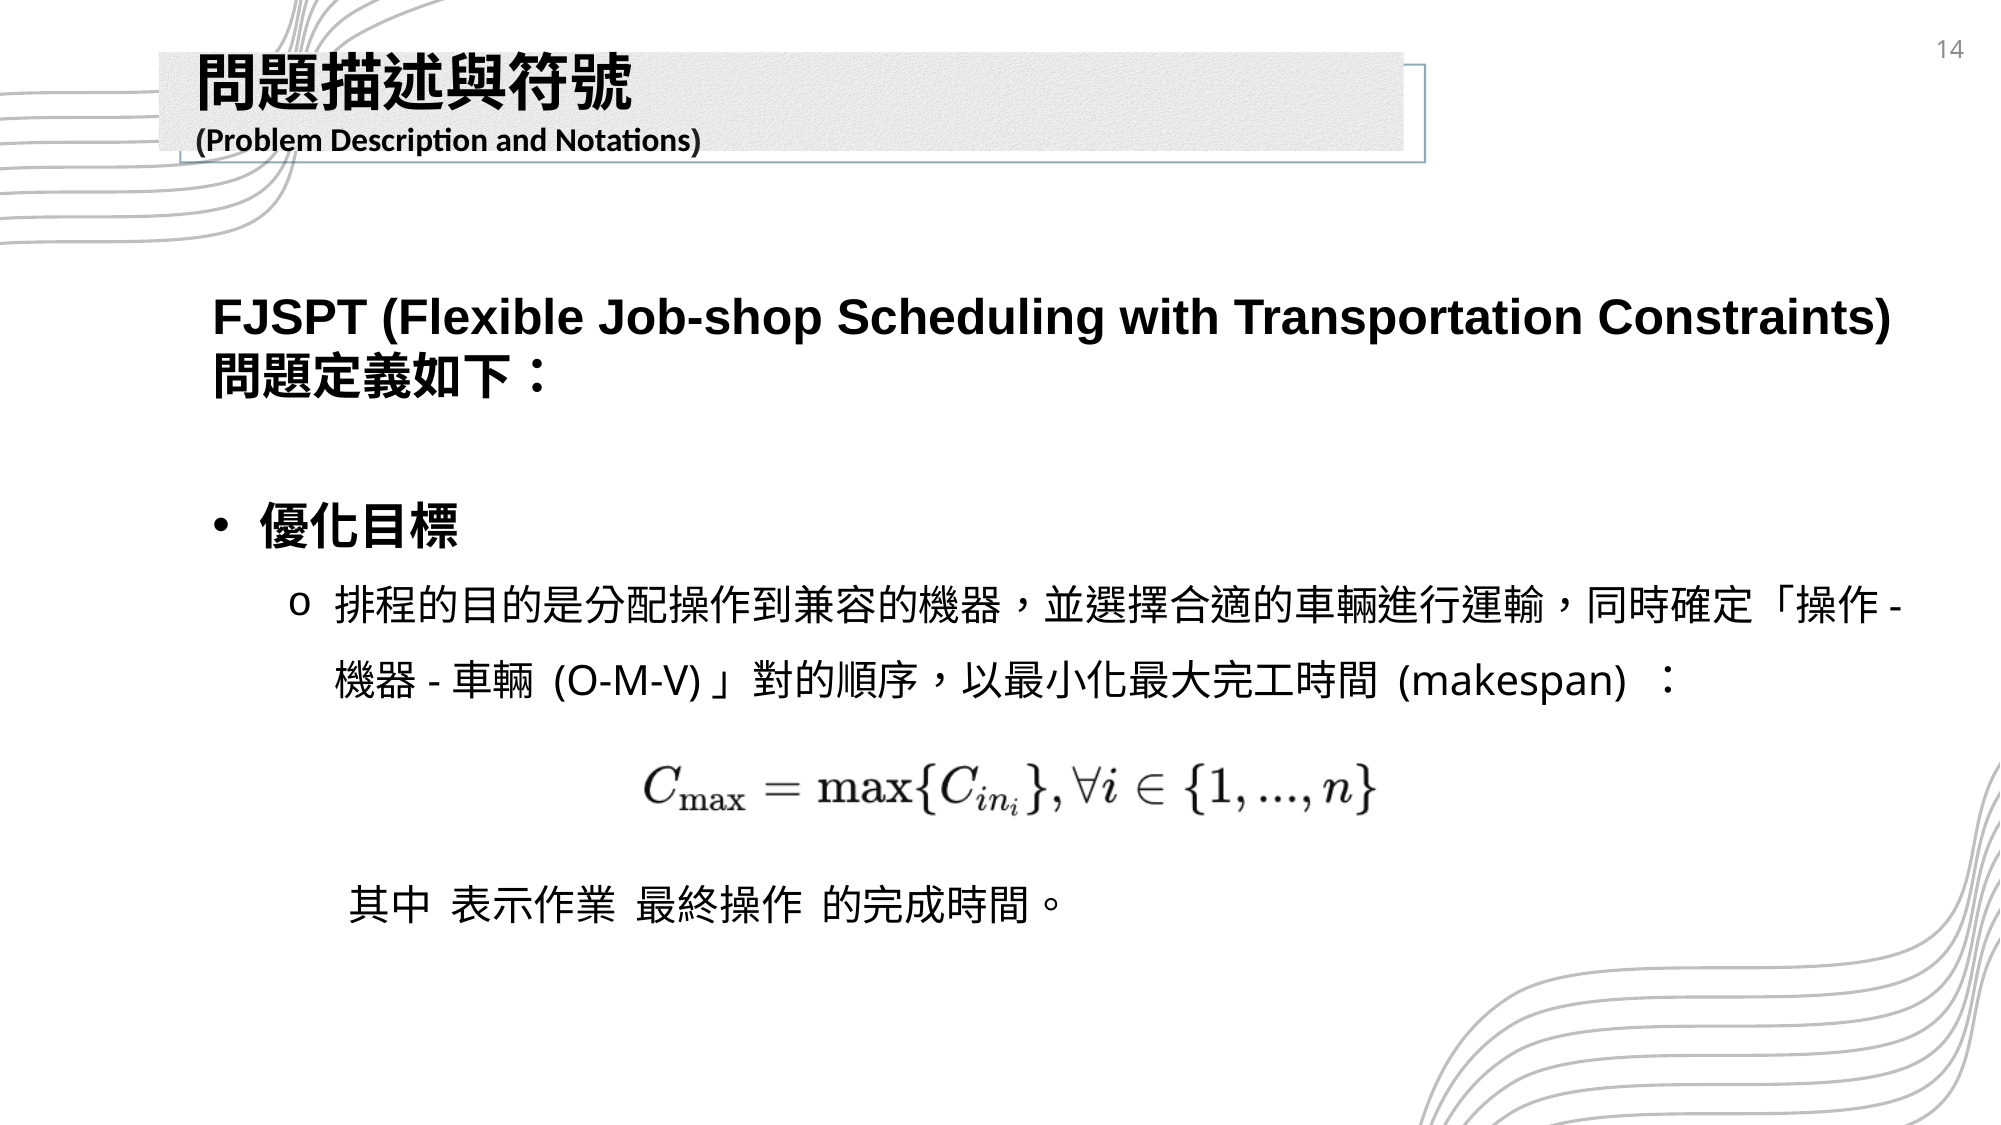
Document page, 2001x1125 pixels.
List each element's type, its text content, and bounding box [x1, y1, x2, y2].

picture [621, 736, 1379, 841]
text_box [1392, 603, 2000, 1125]
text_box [158, 51, 1426, 163]
slide_number 13 [1529, 20, 1980, 81]
text_box 問題描述與符號 (Problem Description and Notations) [755, 35, 1746, 166]
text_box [0, 0, 755, 493]
